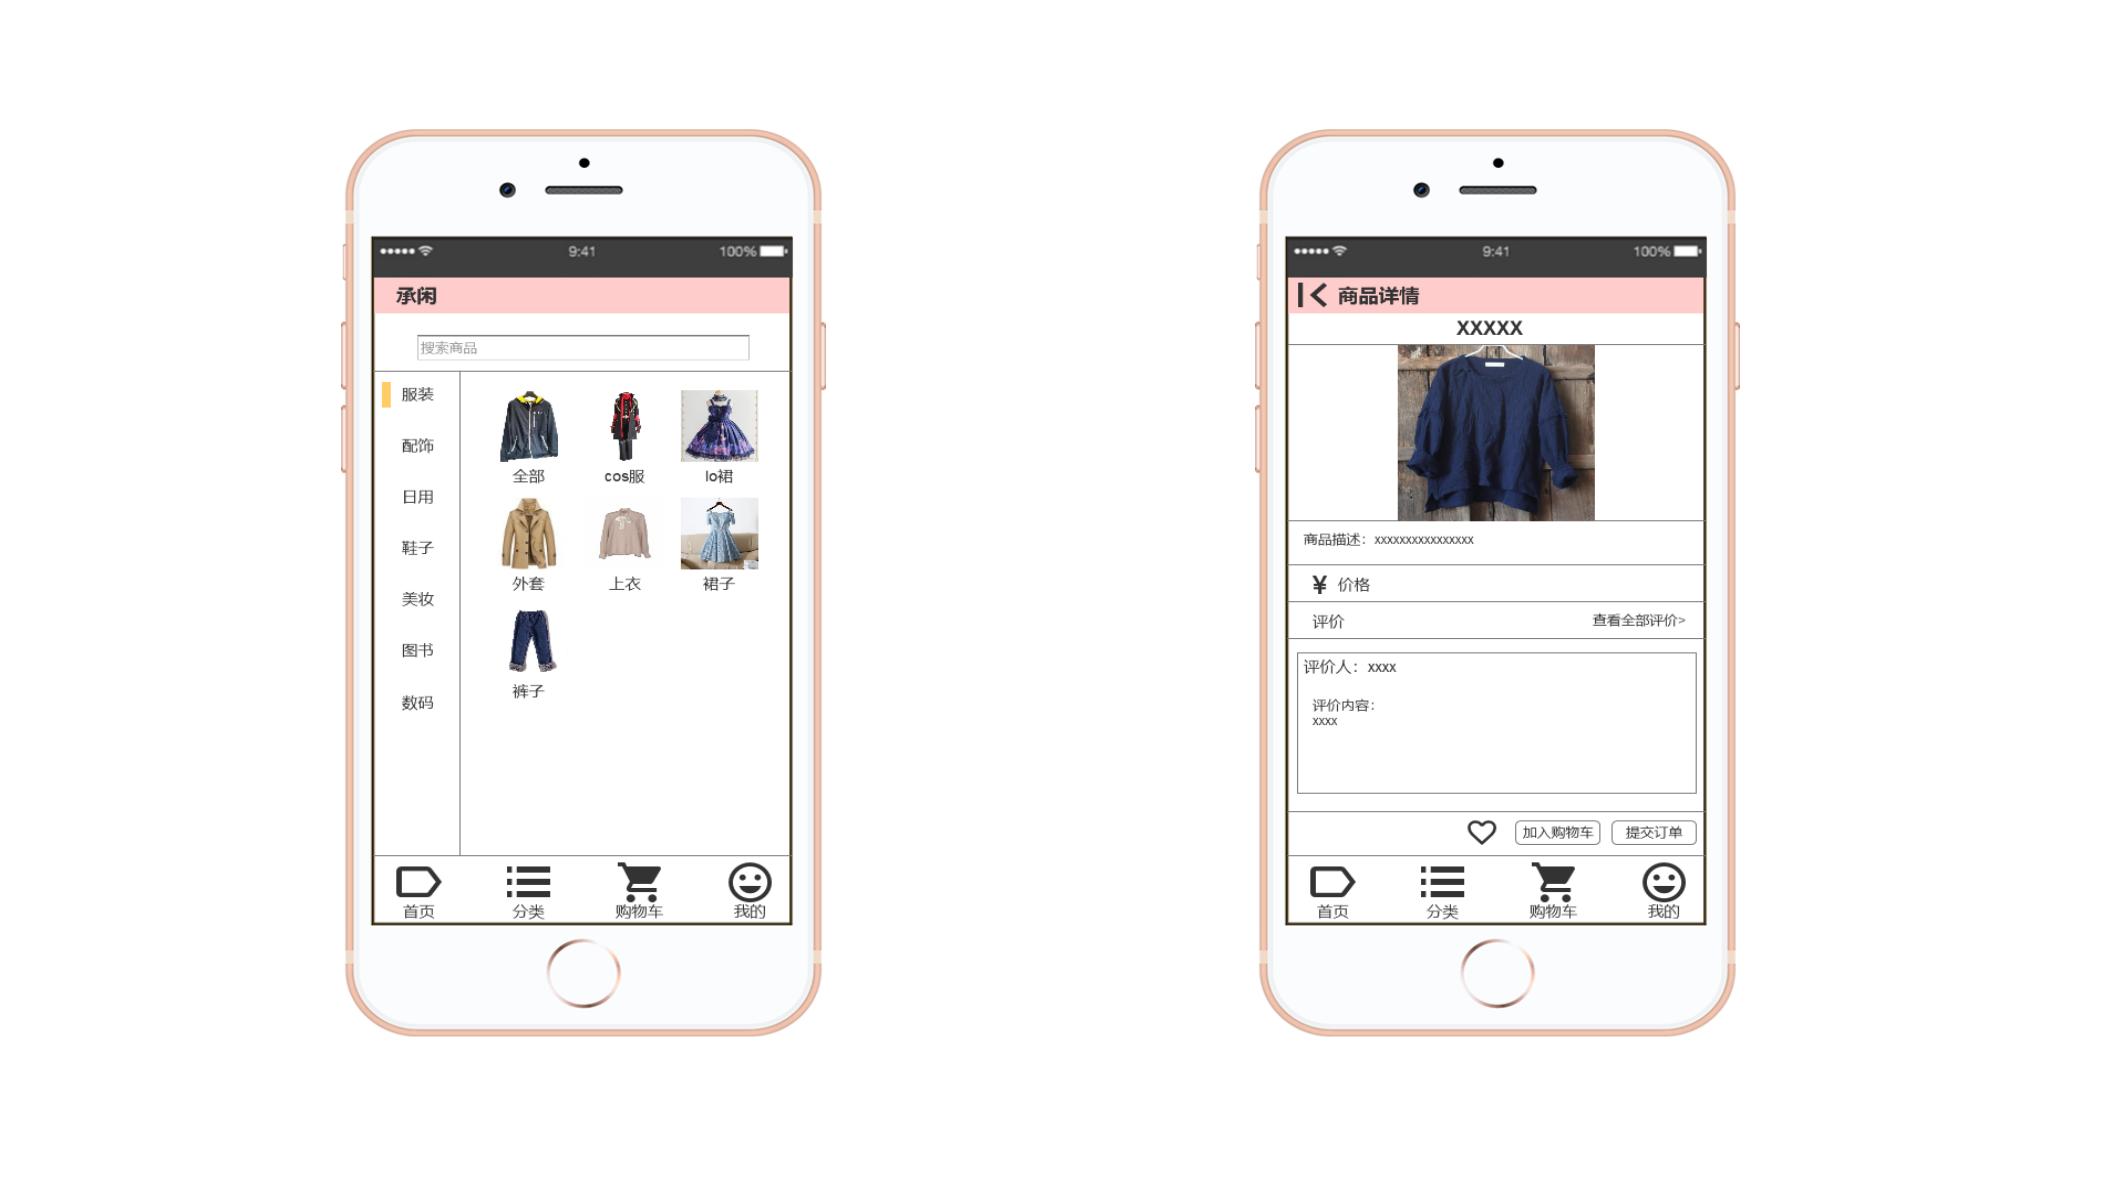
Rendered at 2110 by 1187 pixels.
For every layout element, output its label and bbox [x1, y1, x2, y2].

picture [1255, 129, 1740, 1057]
picture [341, 129, 826, 1057]
